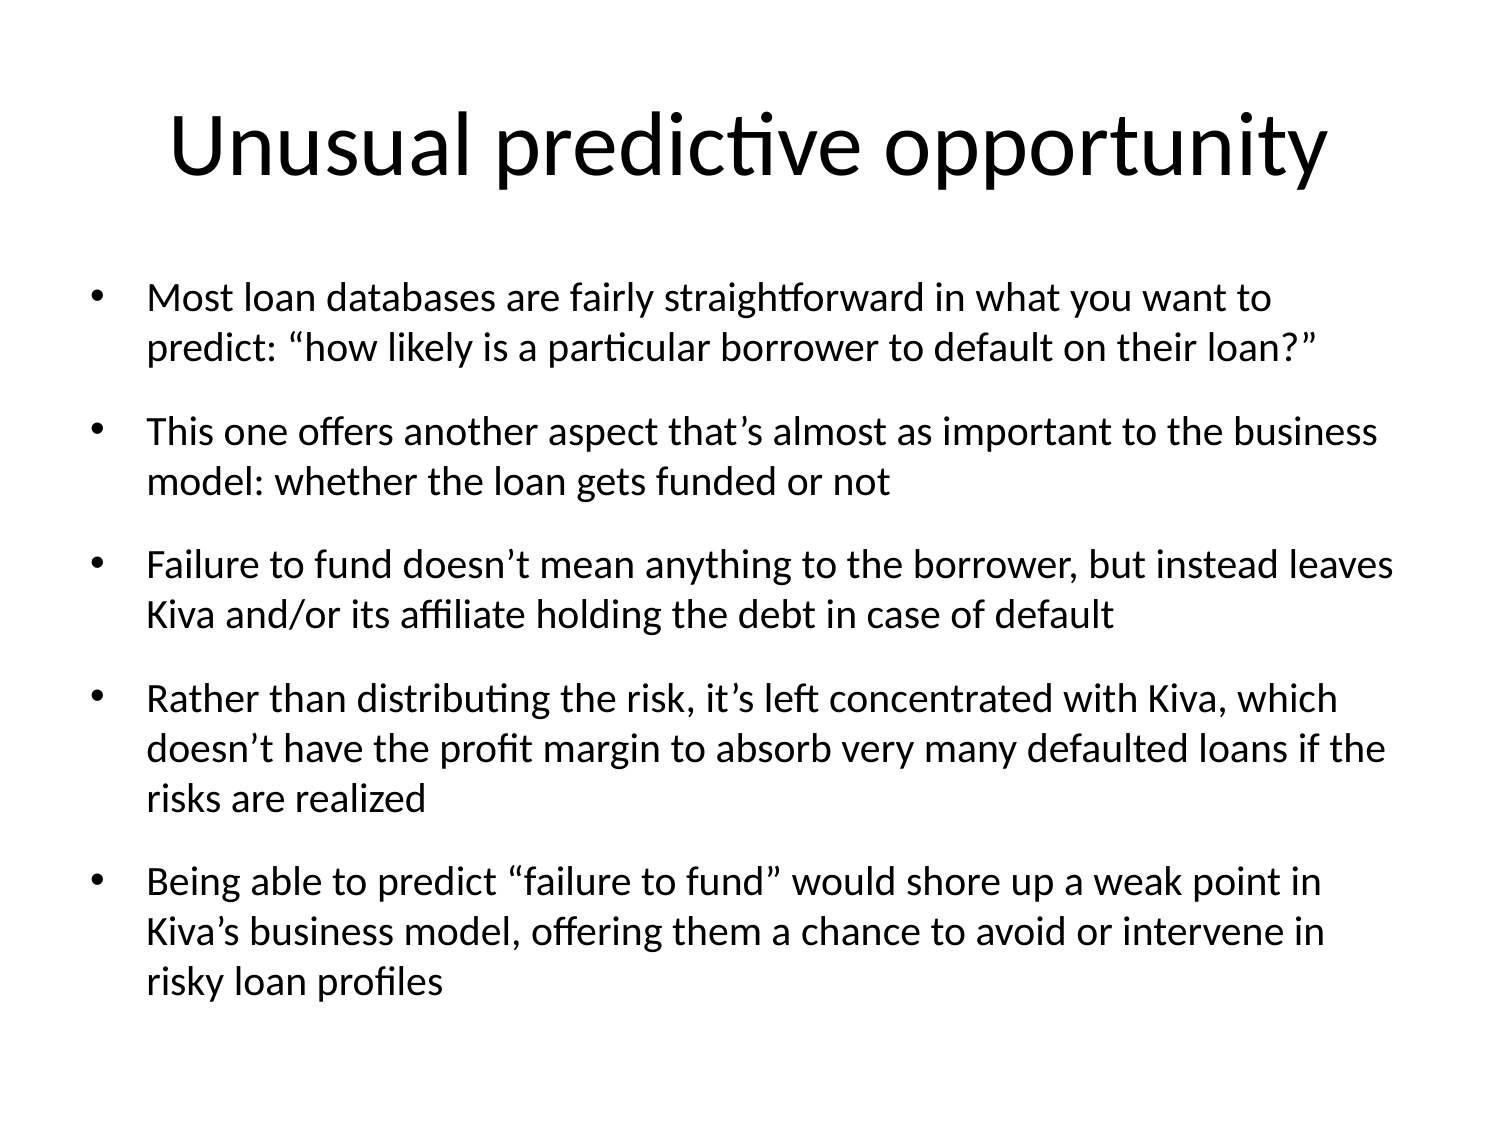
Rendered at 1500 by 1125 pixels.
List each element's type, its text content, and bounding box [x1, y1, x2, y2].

title Unusual predictive opportunity [75, 45, 1425, 233]
list Most loan databases are fairly straightforward in what you want to predict: “how likely is a particular borrower to default on their loan?” This one offers another aspect that’s almost as important to the business model: whether the loan gets funded or not Failure to fund doesn’t mean anything to the borrower, but instead leaves Kiva and/or its affiliate holding the debt in case of default Rather than distributing the risk, it’s left concentrated with Kiva, which doesn’t have the profit margin to absorb very many defaulted loans if the risks are realized Being able to predict “failure to fund” would shore up a weak point in Kiva’s business model, offering them a chance to avoid or intervene in risky loan profiles [75, 262, 1425, 1078]
